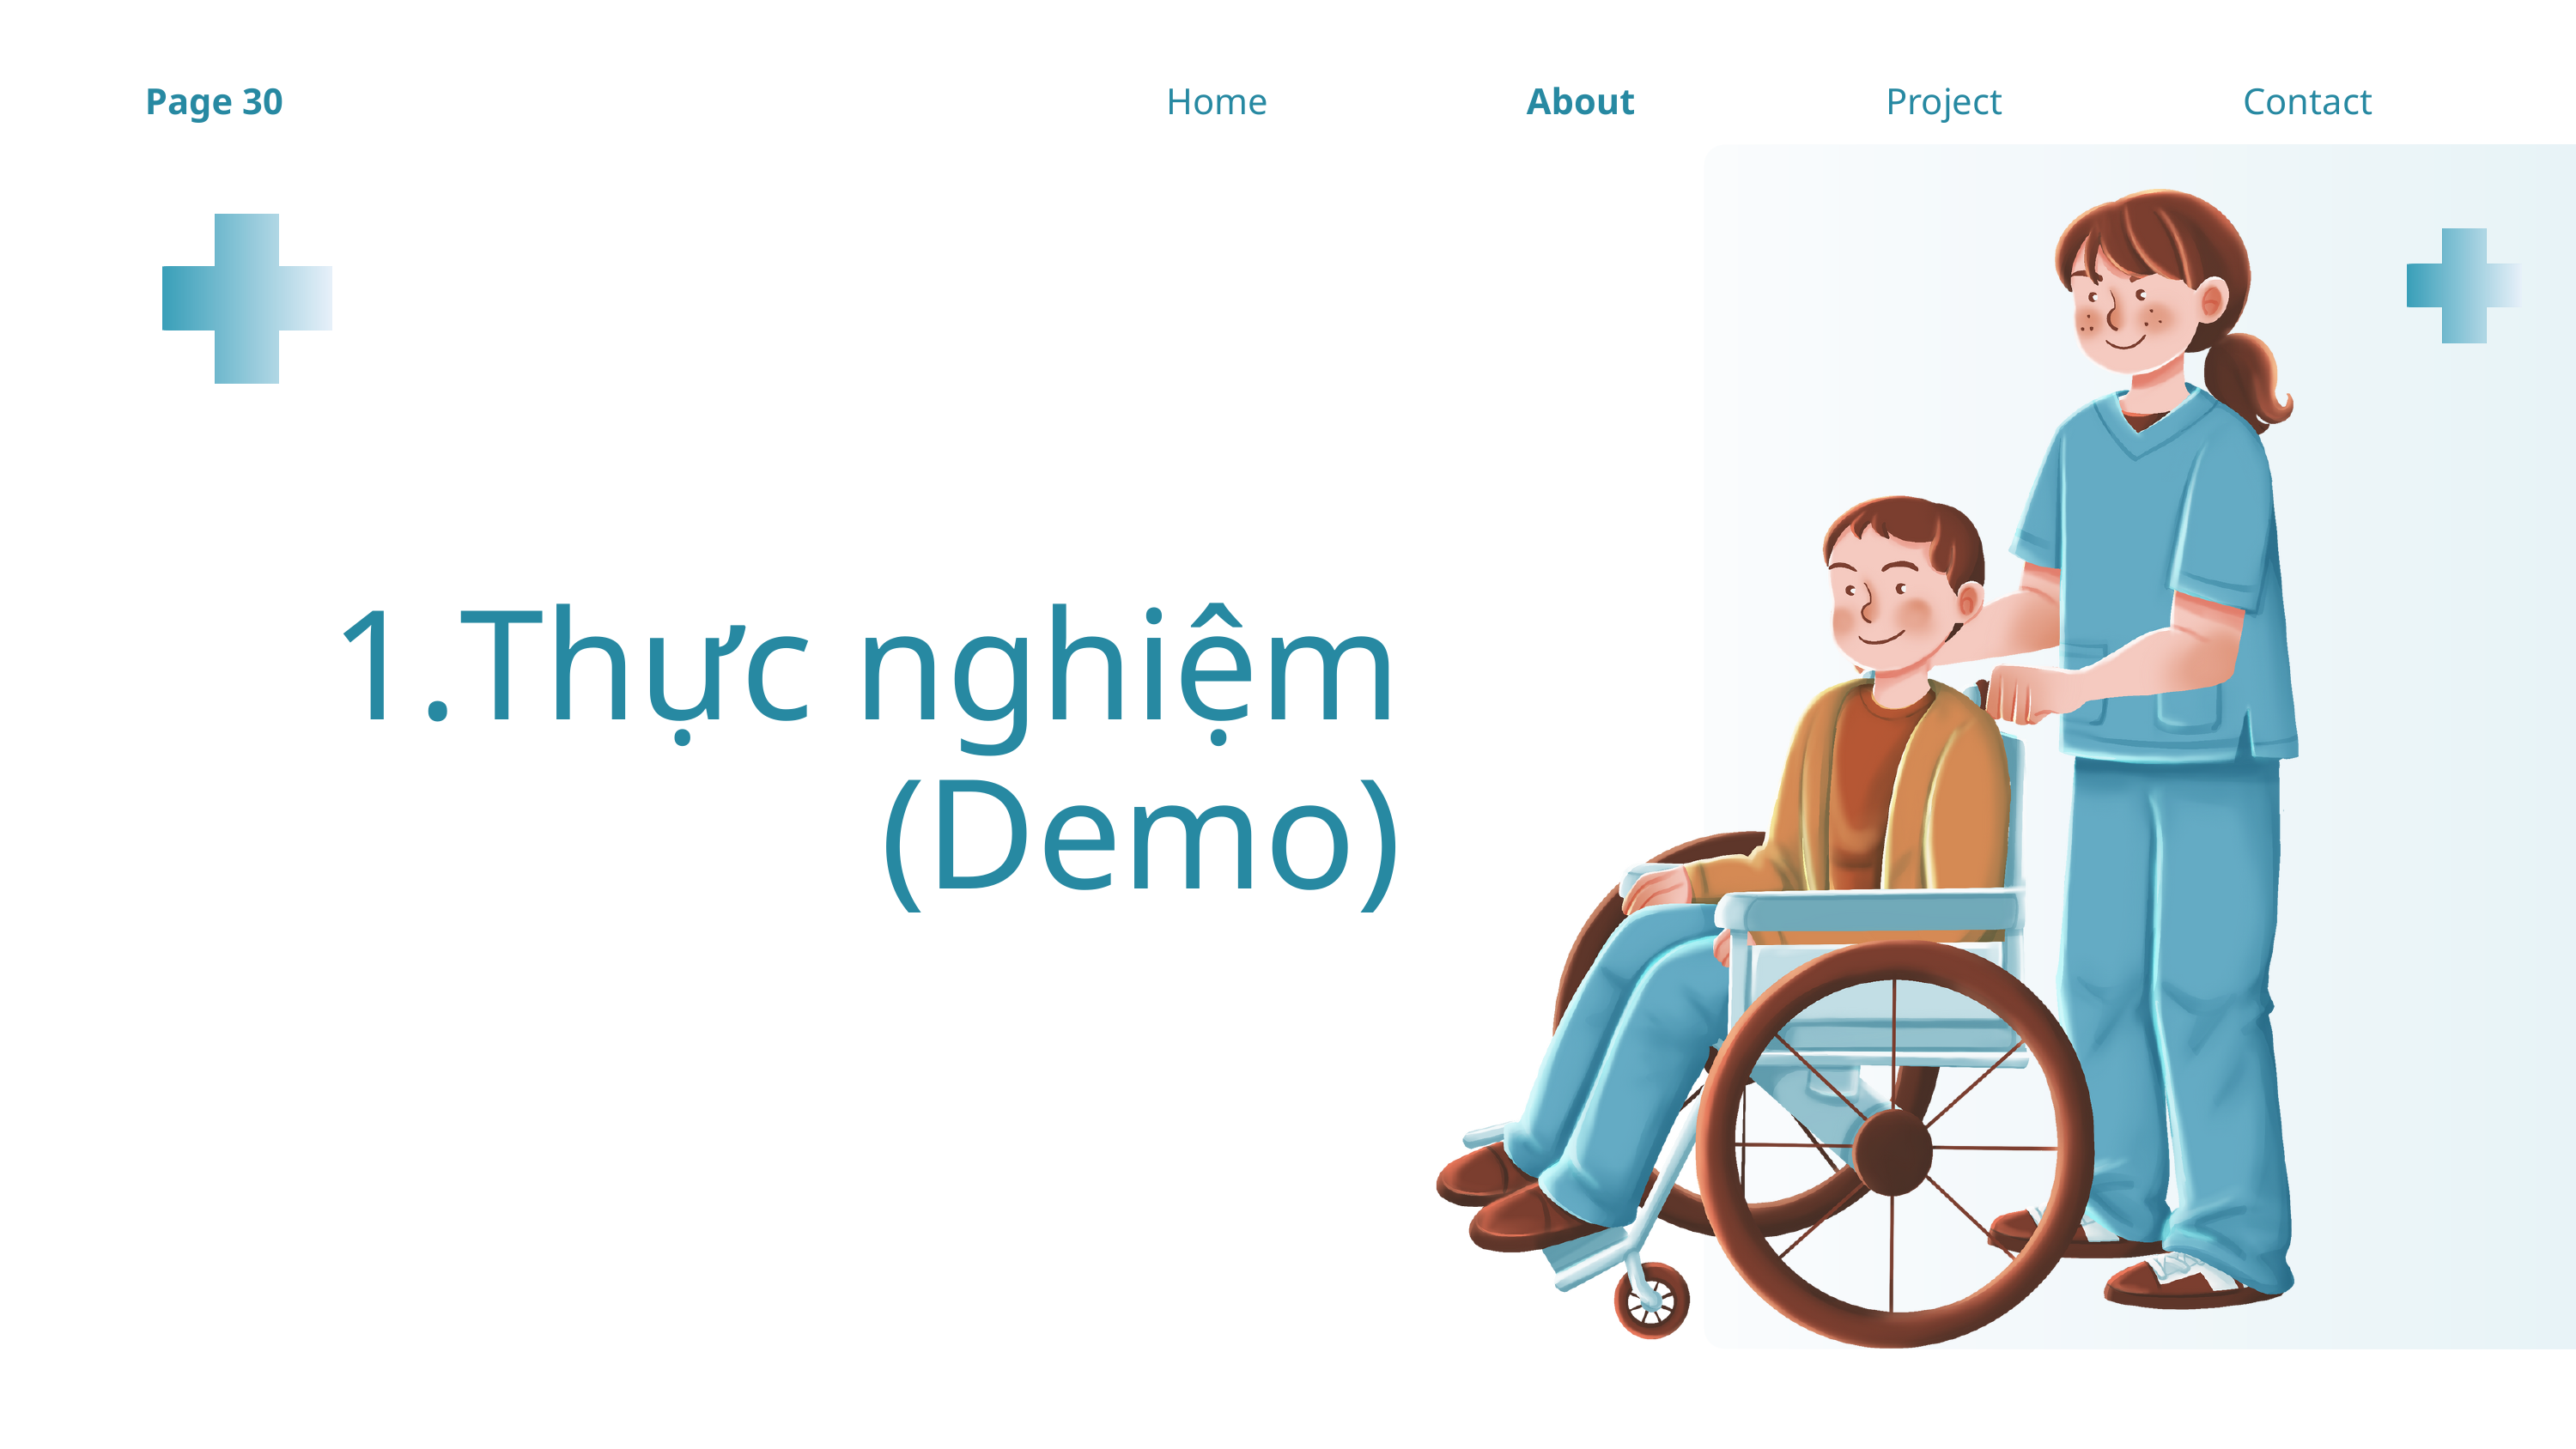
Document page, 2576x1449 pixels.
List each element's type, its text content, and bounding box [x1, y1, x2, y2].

text_box Page 30 [144, 71, 392, 122]
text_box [161, 213, 332, 384]
text_box Project [1820, 71, 2068, 122]
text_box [2406, 227, 2523, 343]
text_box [1704, 144, 2576, 1349]
text_box About [1457, 71, 1704, 122]
text_box Home [1094, 71, 1341, 122]
text_box Thực nghiệm (Demo) [144, 581, 1402, 919]
text_box Contact [2184, 71, 2432, 122]
text_box [1436, 189, 1699, 1349]
